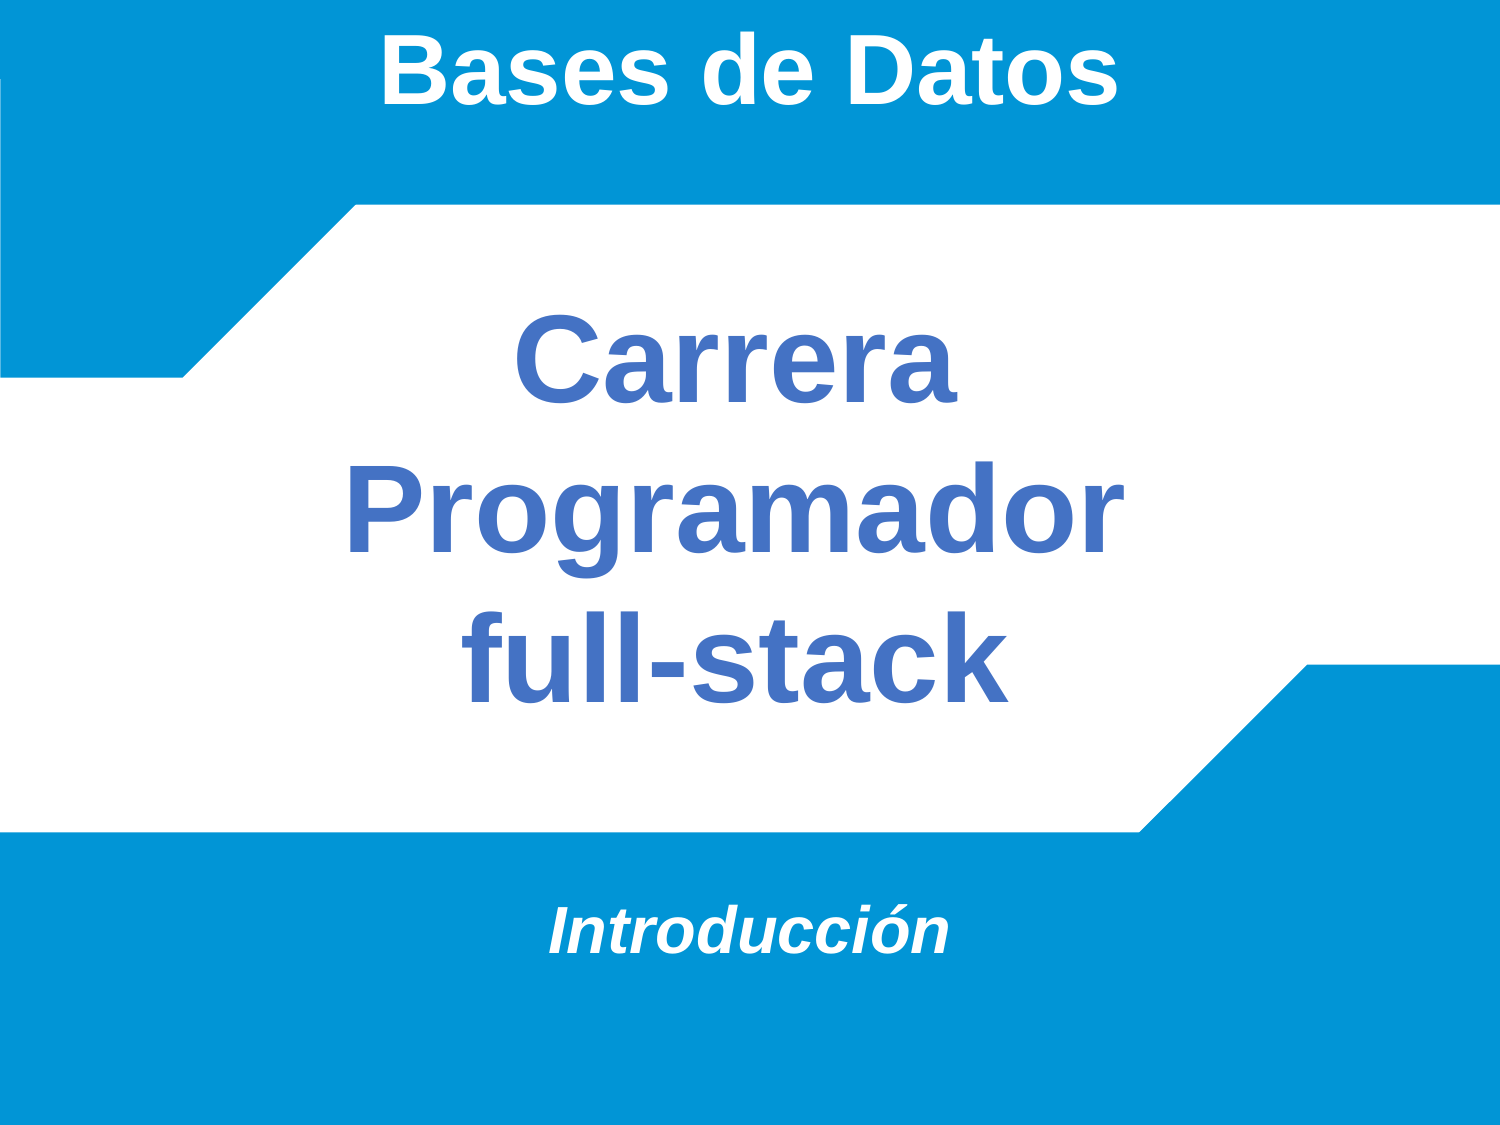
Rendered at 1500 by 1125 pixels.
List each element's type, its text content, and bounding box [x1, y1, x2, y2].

subtitle Introducción [0, 888, 1500, 979]
title Bases de Datos [15, 6, 1486, 139]
